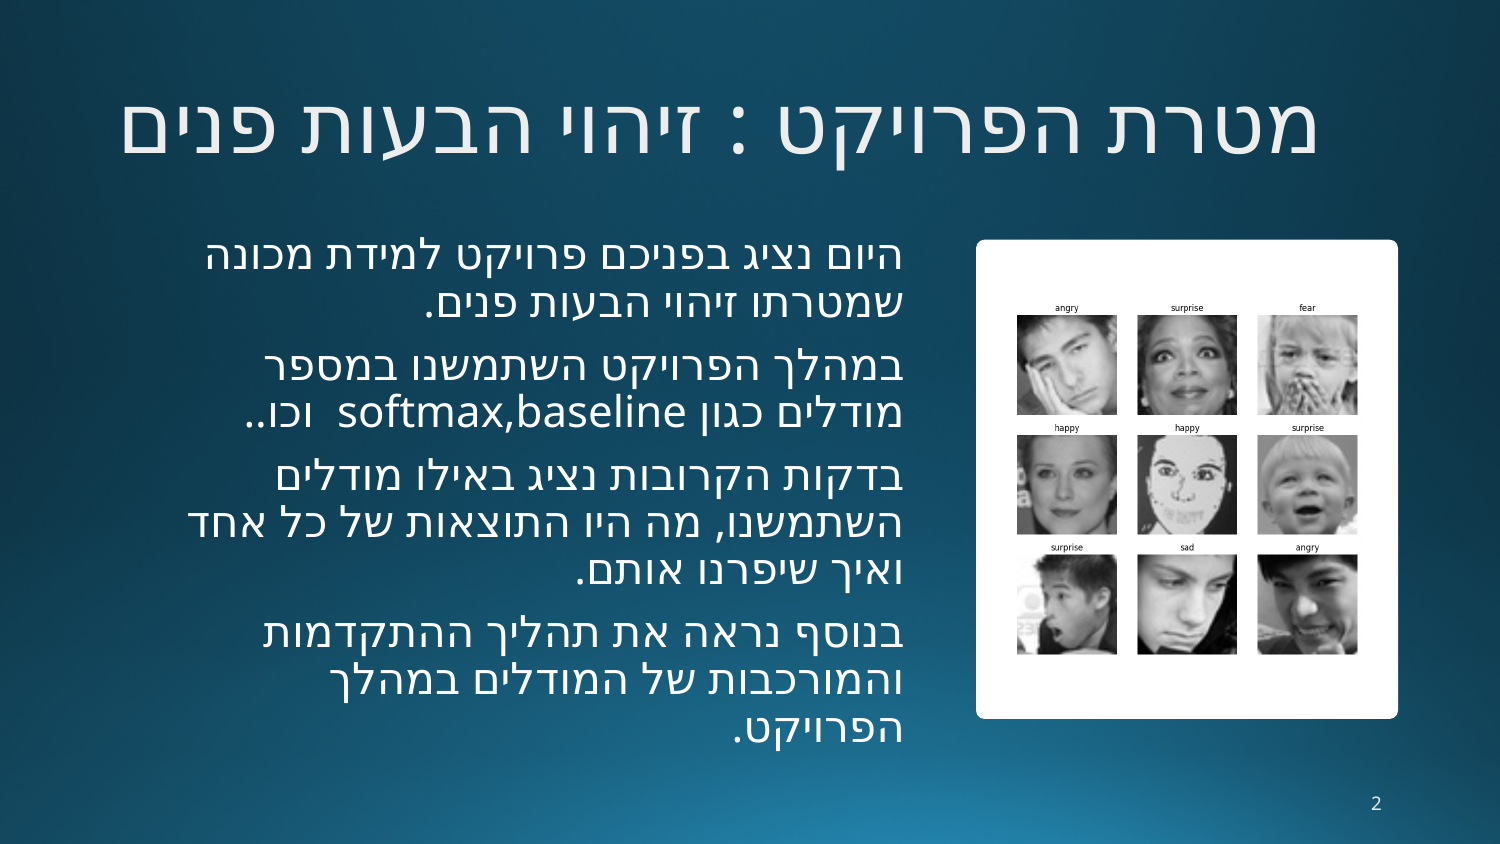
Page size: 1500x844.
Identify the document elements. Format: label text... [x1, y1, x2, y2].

slide_number 2 [1059, 782, 1397, 827]
text_box [974, 238, 1400, 721]
title מטרת הפרויקט : זיהוי הבעות פנים [103, 44, 1397, 208]
picture [1012, 299, 1363, 659]
text_box [0, 0, 1500, 844]
list היום נציג בפניכם פרויקט למידת מכונה שמטרתו זיהוי הבעות פנים. במהלך הפרויקט השתמשנו במספר מודלים כגון softmax,baseline וכו.. בדקות הקרובות נציג באילו מודלים השתמשנו, מה היו התוצאות של כל אחד ואיך שיפרנו אותם. בנוסף נראה את תהליך ההתקדמות והמורכבות של המודלים במהלך הפרויקט. [137, 224, 920, 760]
